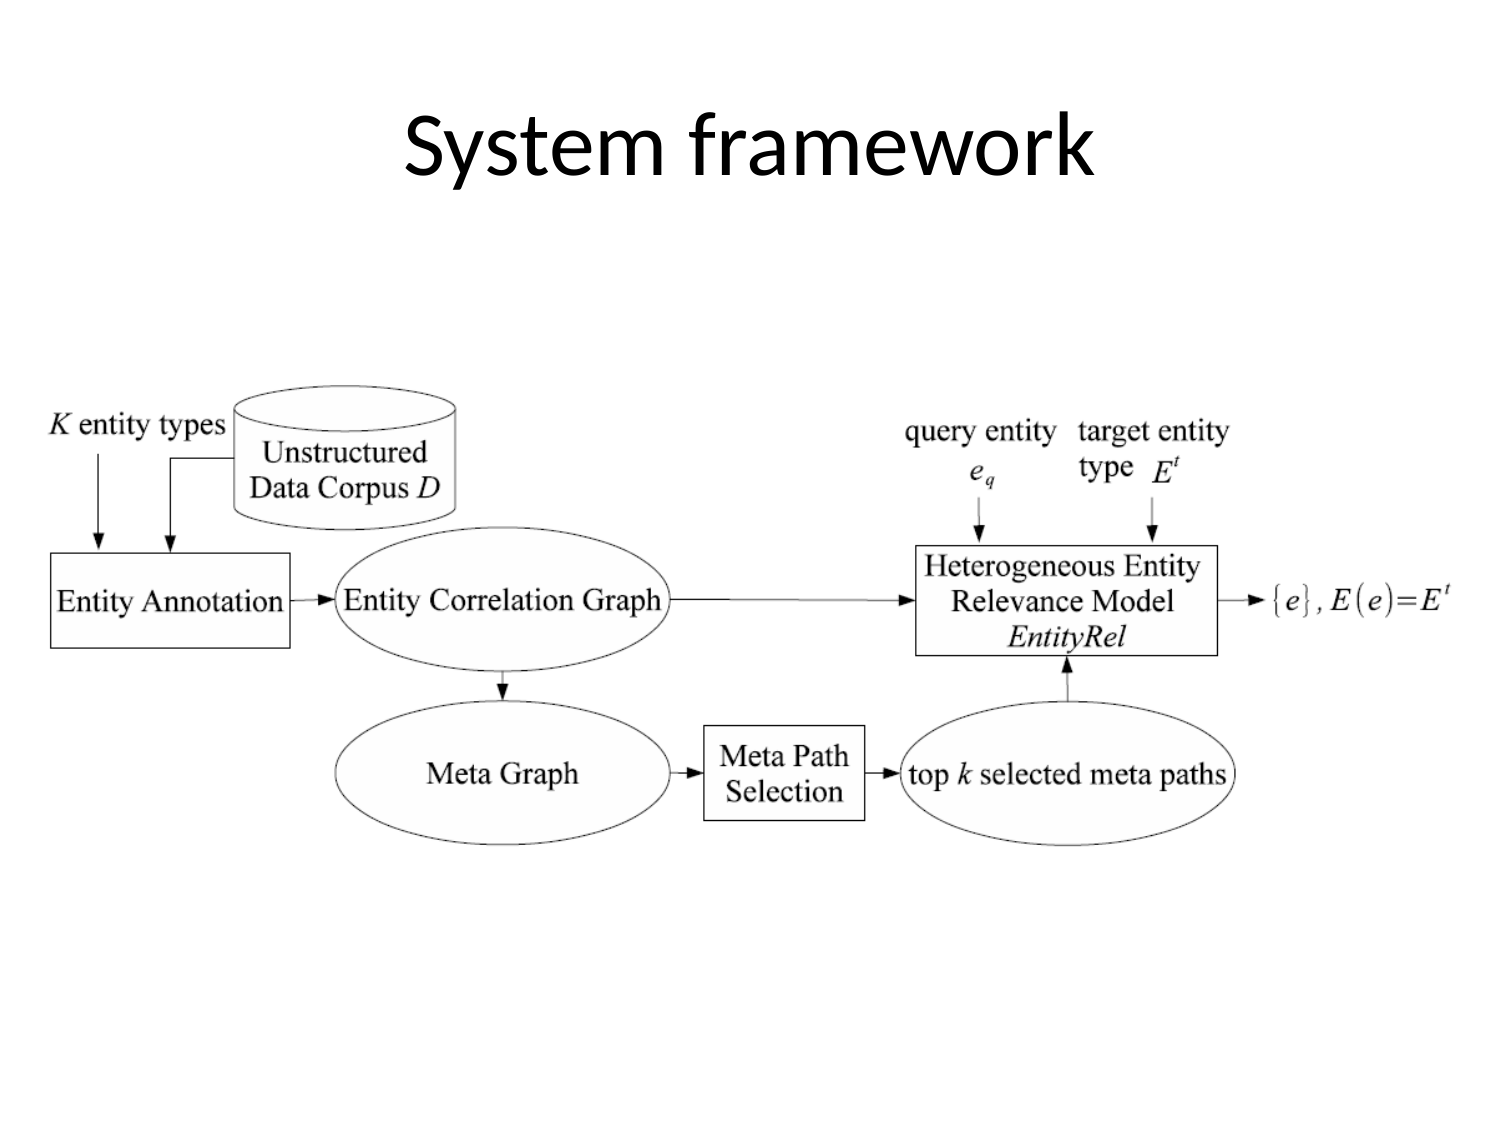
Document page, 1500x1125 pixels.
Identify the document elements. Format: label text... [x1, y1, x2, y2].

title System framework [75, 45, 1425, 233]
picture [24, 374, 1476, 855]
